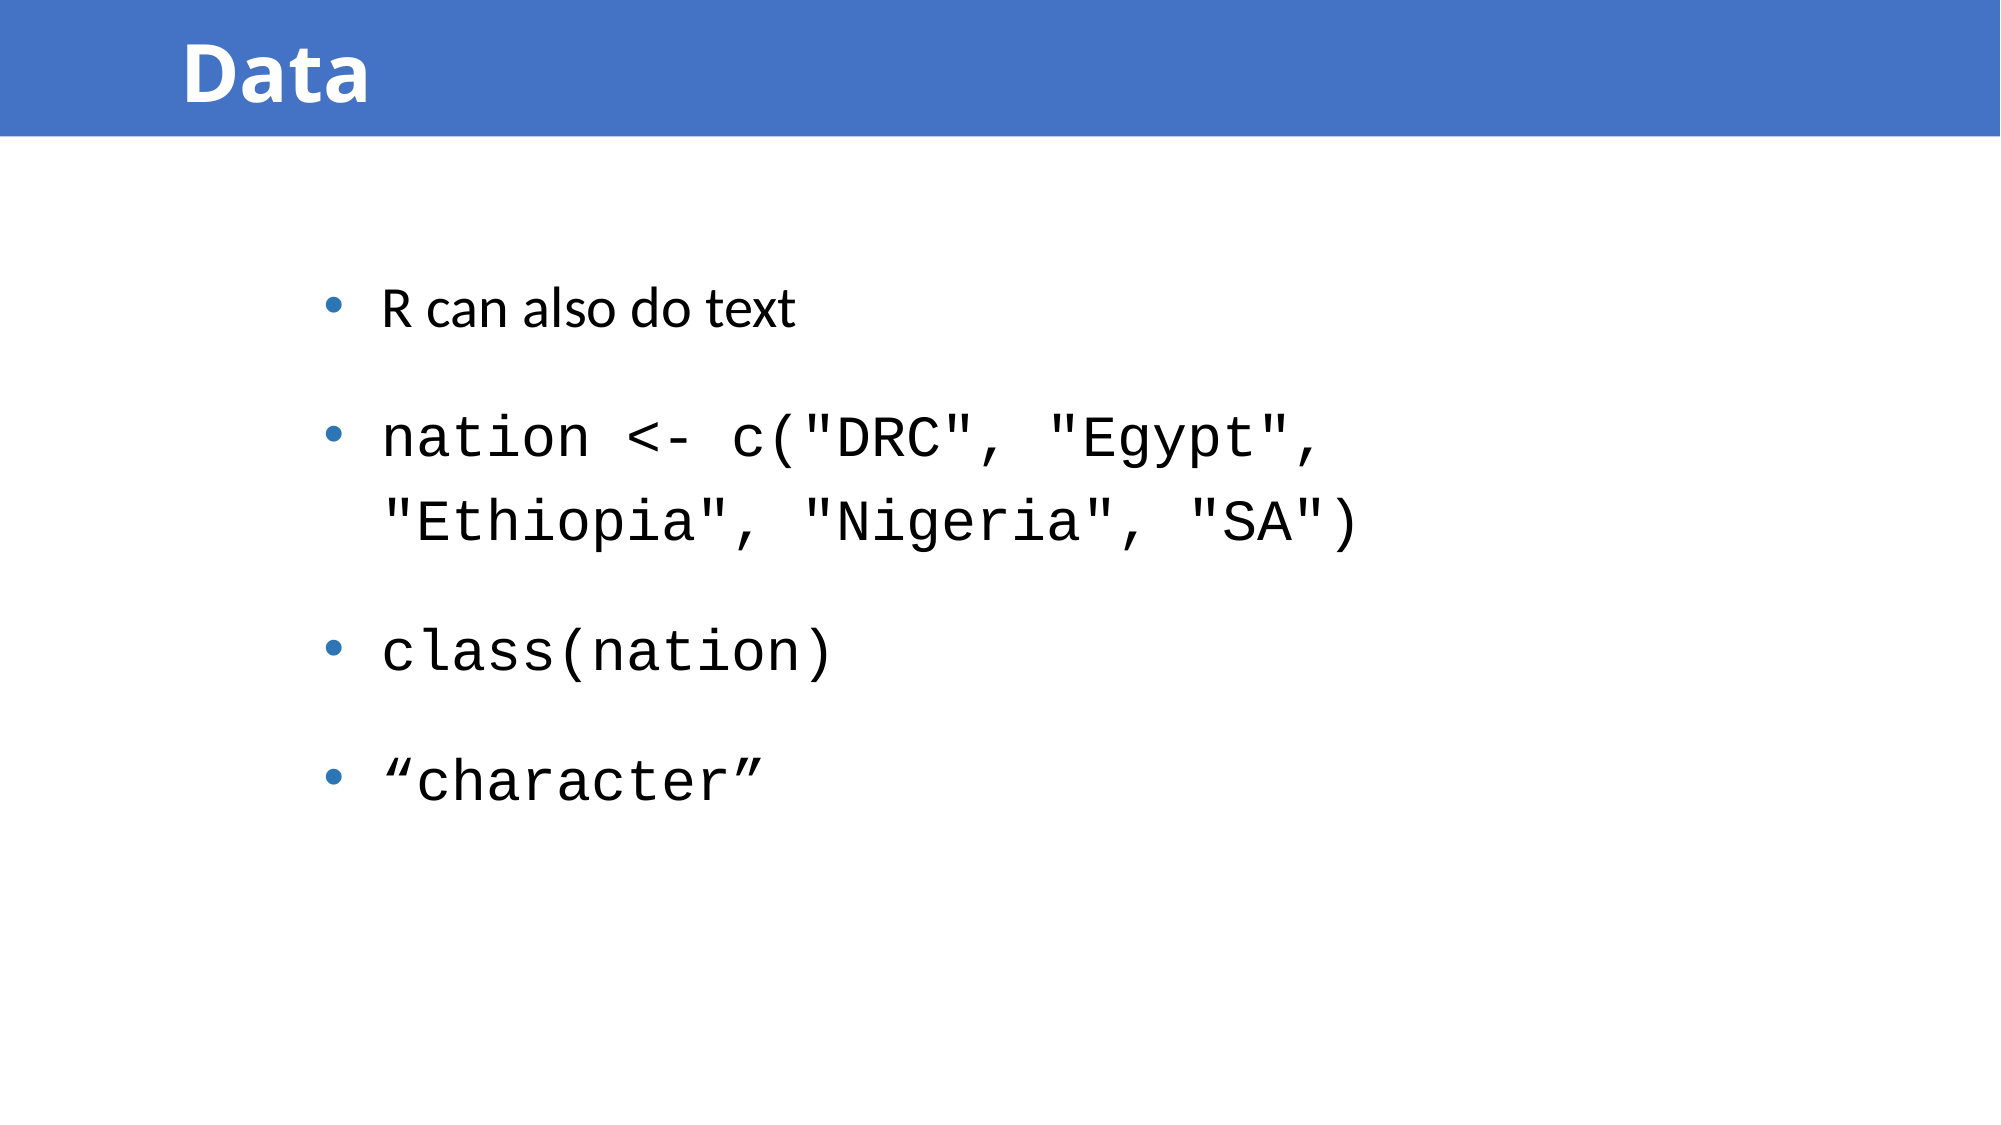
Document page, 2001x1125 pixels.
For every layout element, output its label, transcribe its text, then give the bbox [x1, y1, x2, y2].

list R can also do text nation <- c("DRC", "Egypt", "Ethiopia", "Nigeria", "SA") class(nation) “character” [308, 247, 1738, 965]
text_box [0, 0, 2000, 137]
text_box Data [165, 24, 1833, 128]
